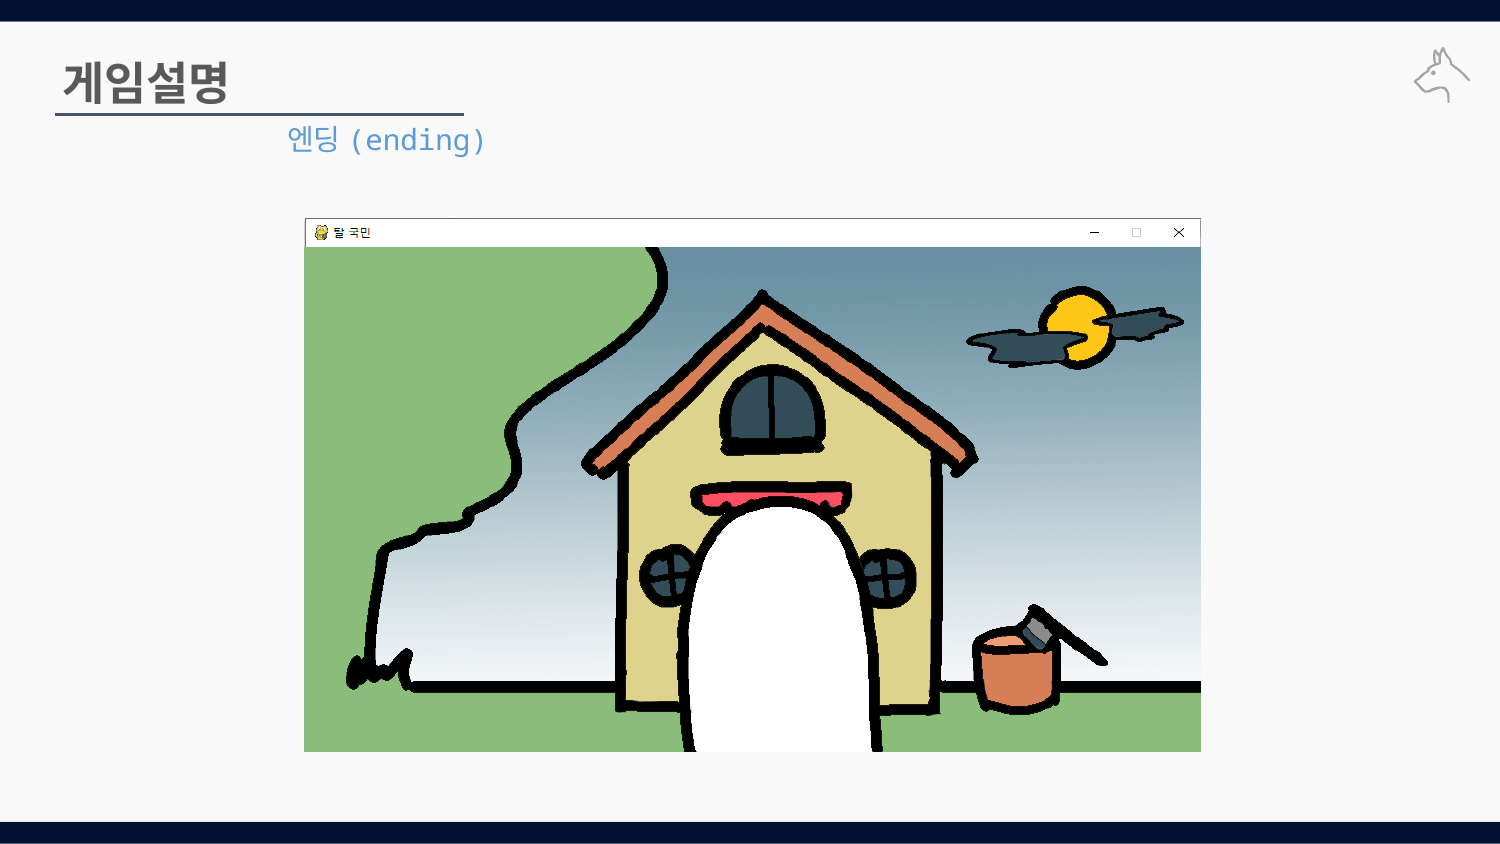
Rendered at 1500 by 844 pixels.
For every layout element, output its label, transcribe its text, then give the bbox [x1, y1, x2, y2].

picture [304, 218, 1201, 752]
text_box [0, 822, 1500, 844]
text_box [0, 0, 1500, 21]
text_box [0, 21, 1500, 822]
picture [1413, 46, 1470, 103]
text_box 게임설명 [47, 47, 375, 109]
text_box 엔딩(ending) [272, 113, 650, 159]
